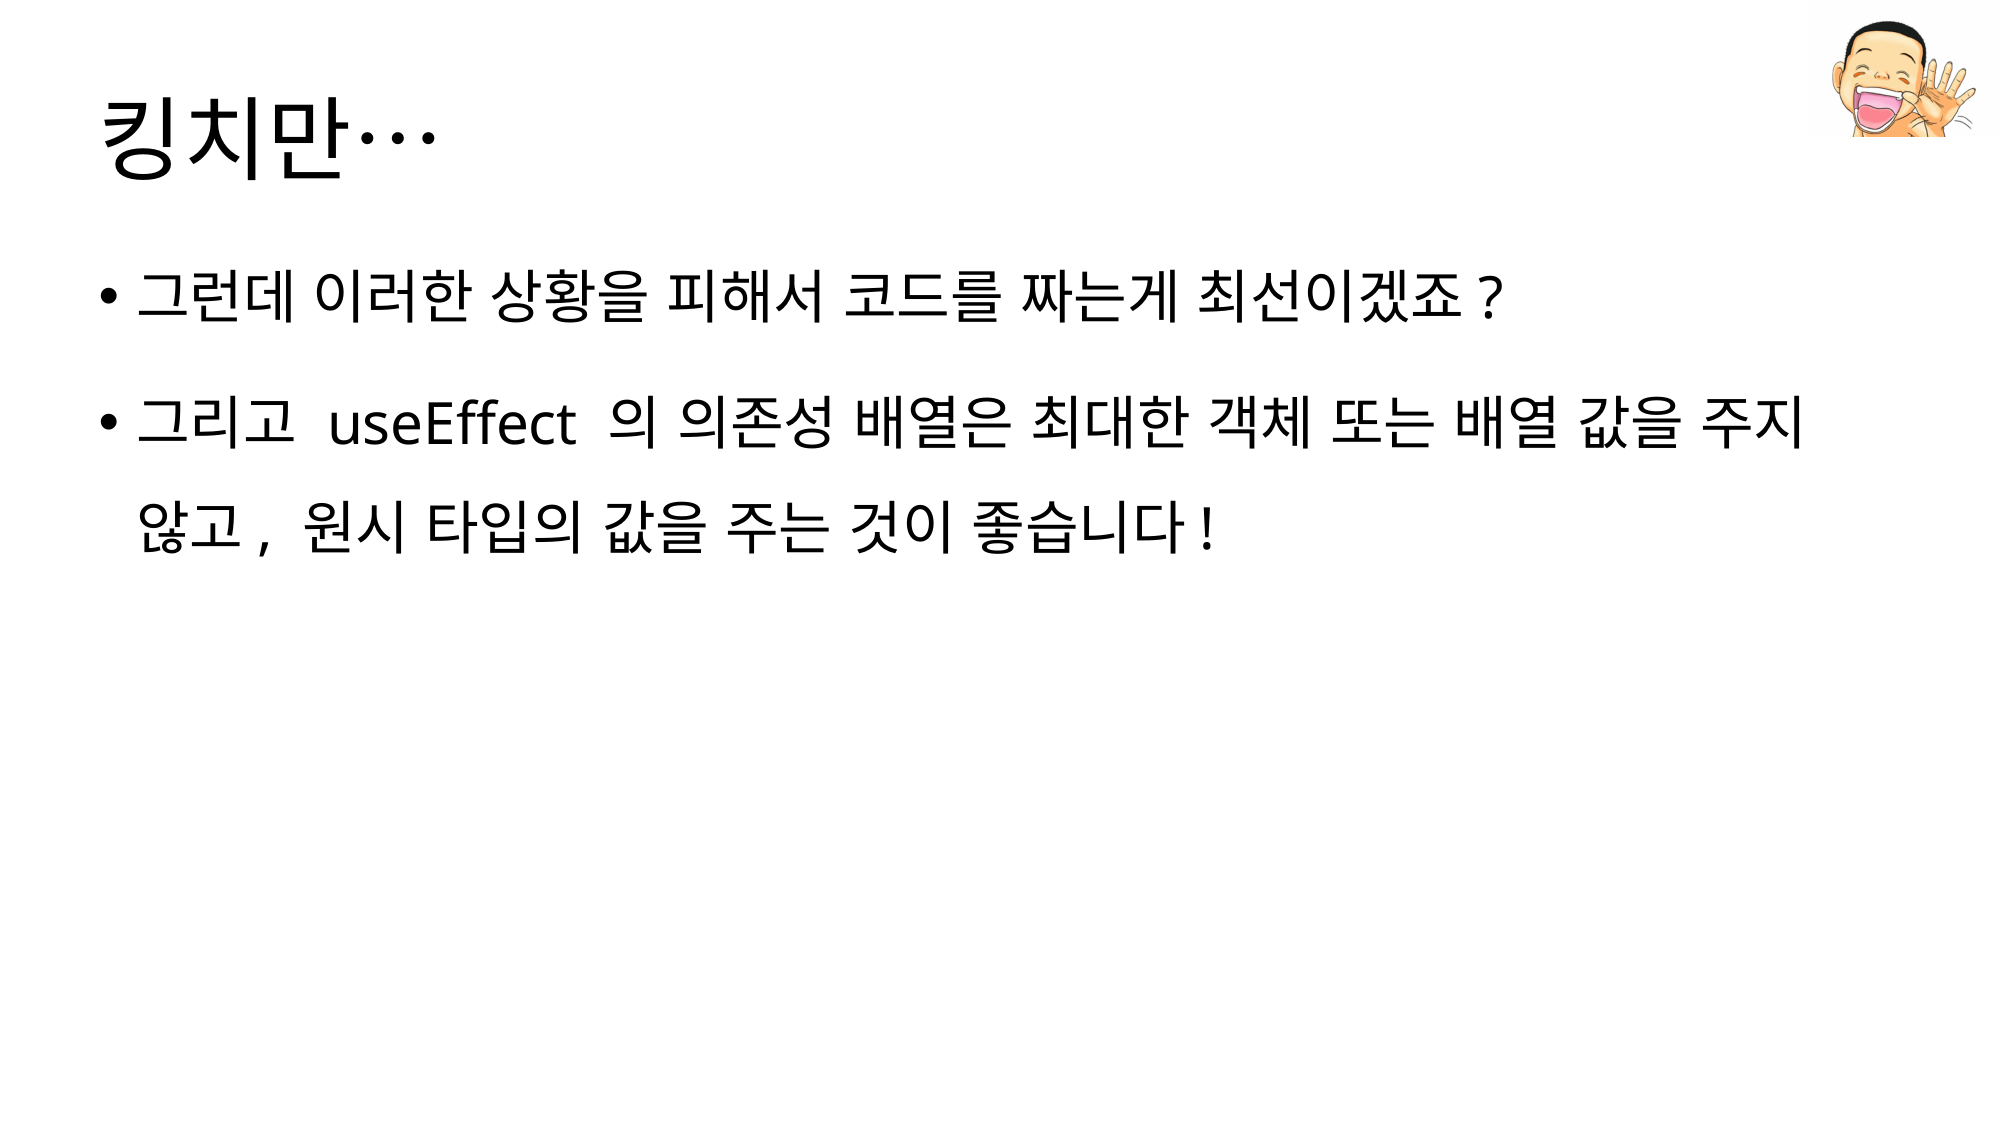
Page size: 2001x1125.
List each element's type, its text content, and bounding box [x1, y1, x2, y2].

picture [1931, 0, 2000, 137]
list 그런데 이러한 상황을 피해서 코드를 짜는게 최선이겠죠? 그리고 useEffect 의 의존성 배열은 최대한 객체 또는 배열 값을 주지 않고, 원시 타입의 값을 주는 것이 좋습니다! [83, 217, 1931, 1125]
title 킹치만… [83, 0, 1931, 217]
